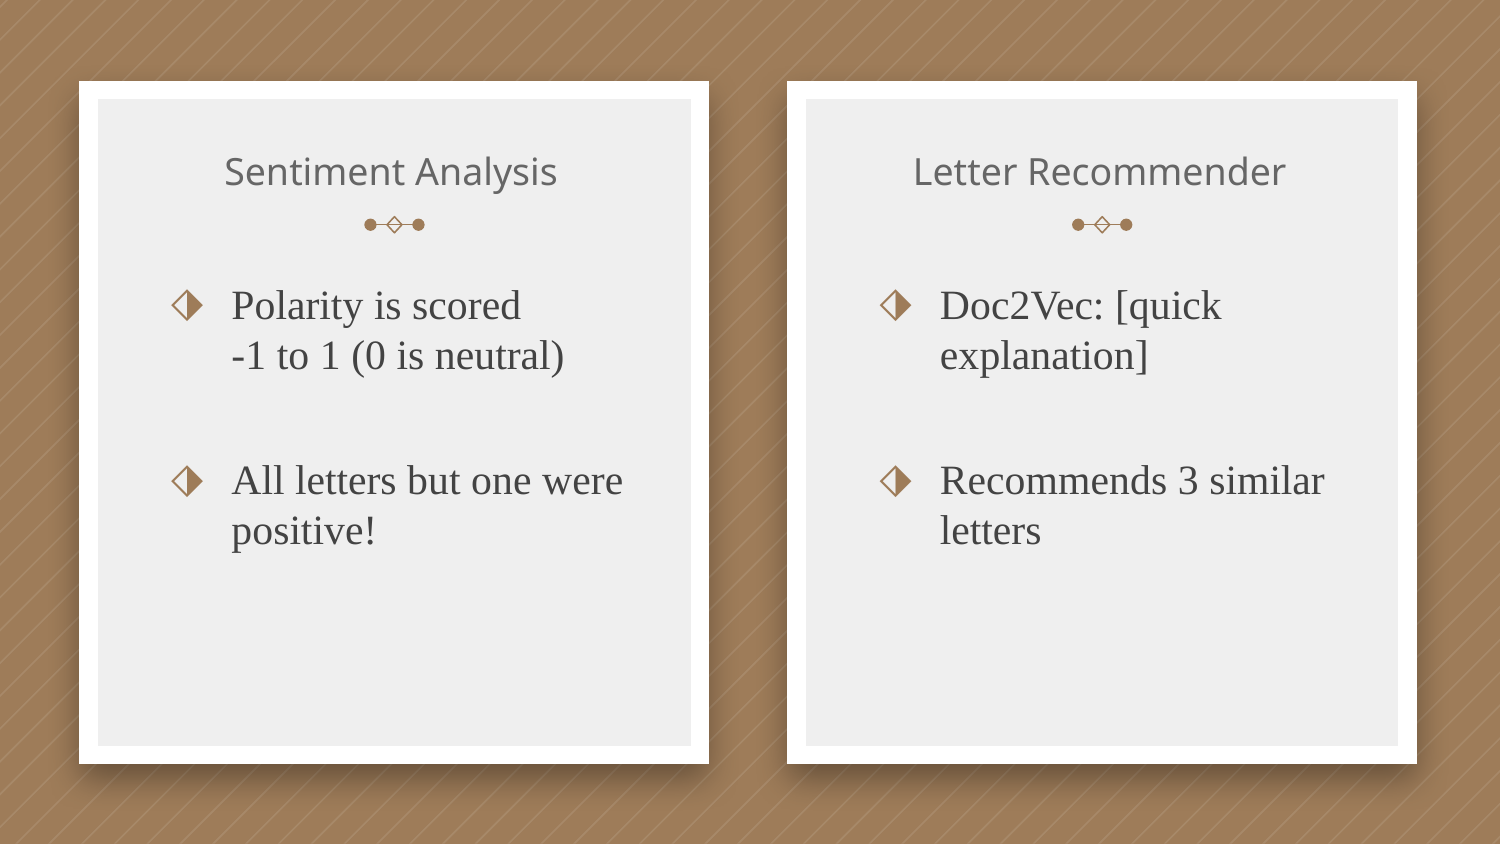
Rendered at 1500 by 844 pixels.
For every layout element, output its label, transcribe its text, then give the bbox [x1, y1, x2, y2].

text_box Doc2Vec: [quick explanation] Recommends 3 similar letters [849, 262, 1350, 696]
list Polarity is scored -1 to 1 (0 is neutral) All letters but one were positive! [141, 262, 642, 696]
text_box Letter Recommender [849, 108, 1350, 208]
title Sentiment Analysis [141, 108, 642, 208]
